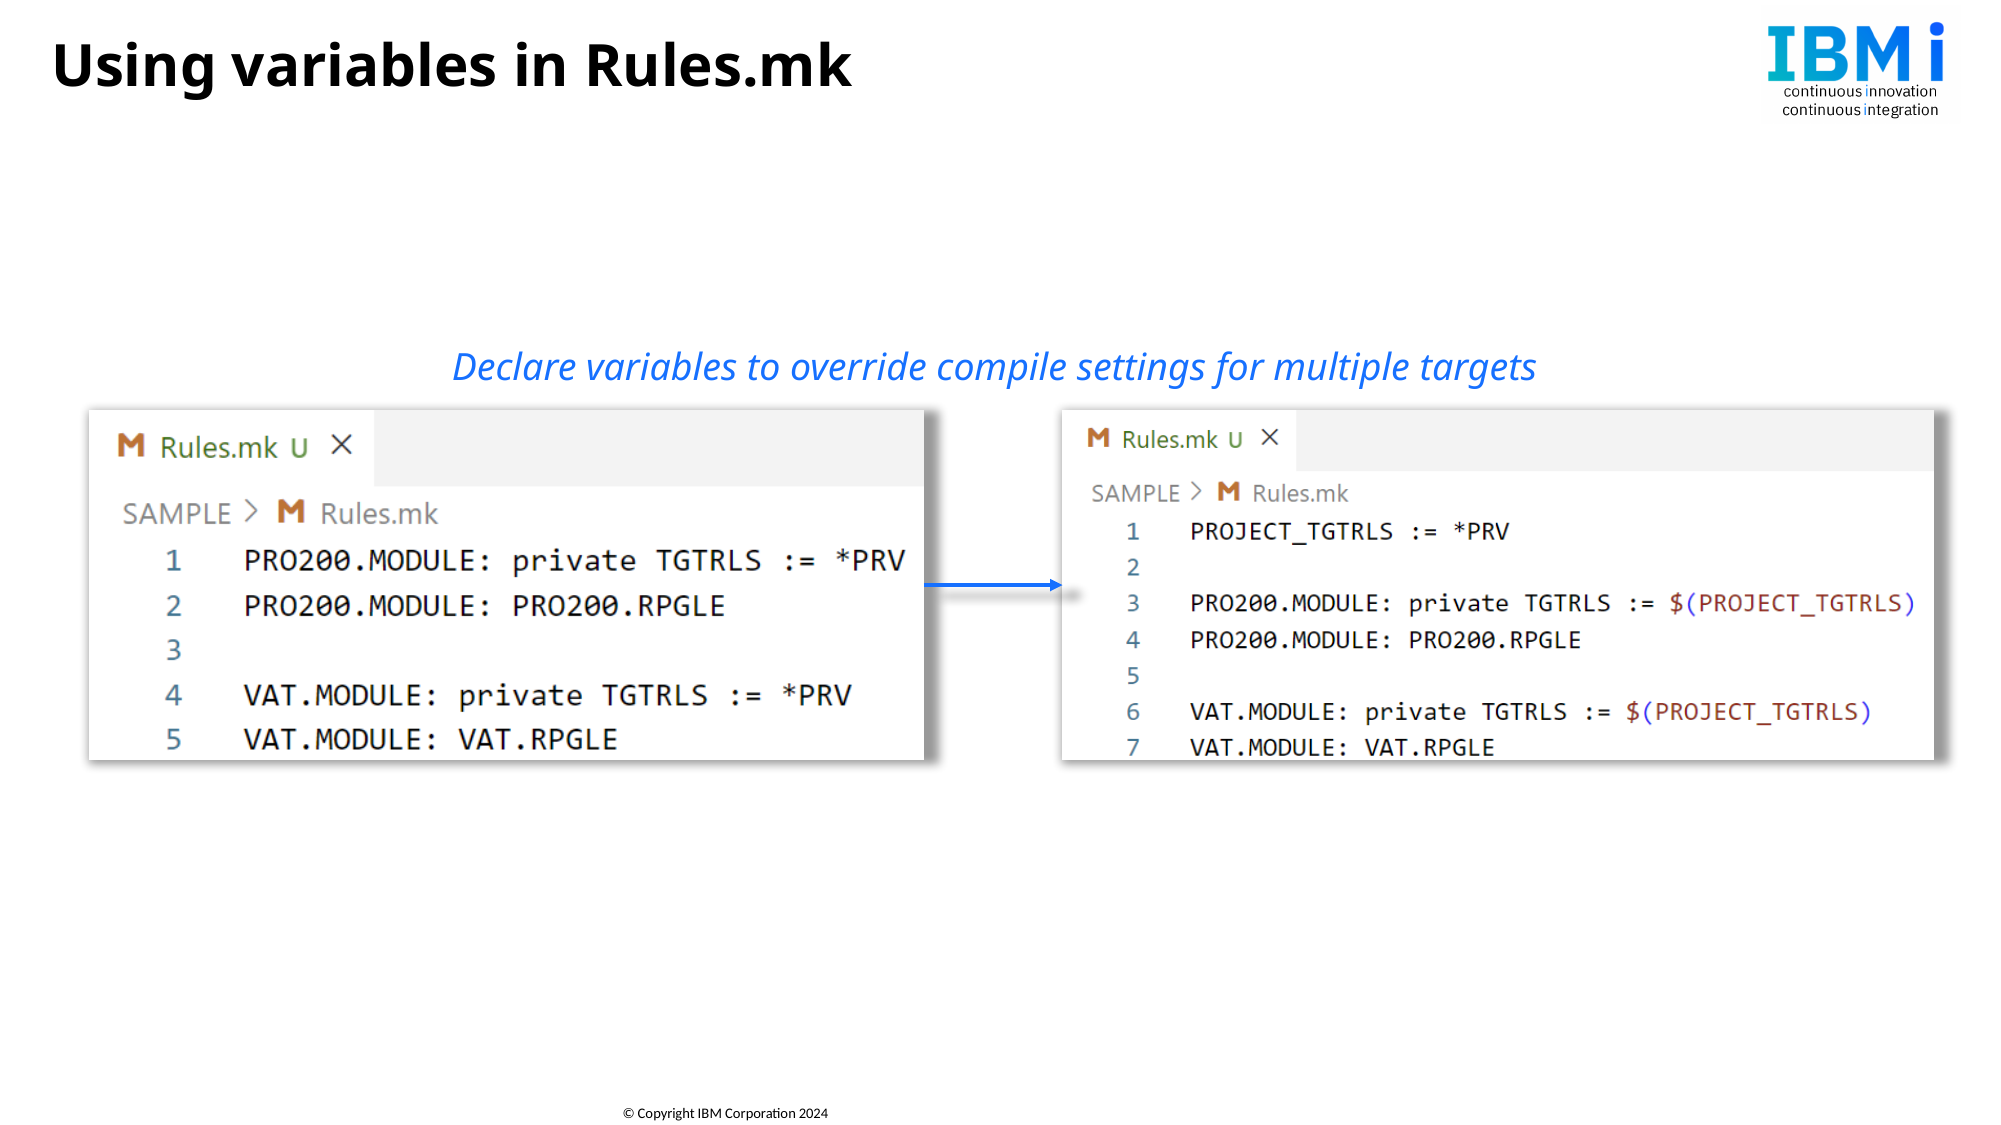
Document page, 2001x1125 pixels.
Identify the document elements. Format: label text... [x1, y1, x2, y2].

picture [89, 410, 925, 760]
picture [1062, 410, 1934, 760]
title Using variables in Rules.mk [51, 36, 1721, 101]
picture [1761, 5, 1961, 124]
text_box Declare variables to override compile settings for multiple targets [0, 335, 2000, 401]
